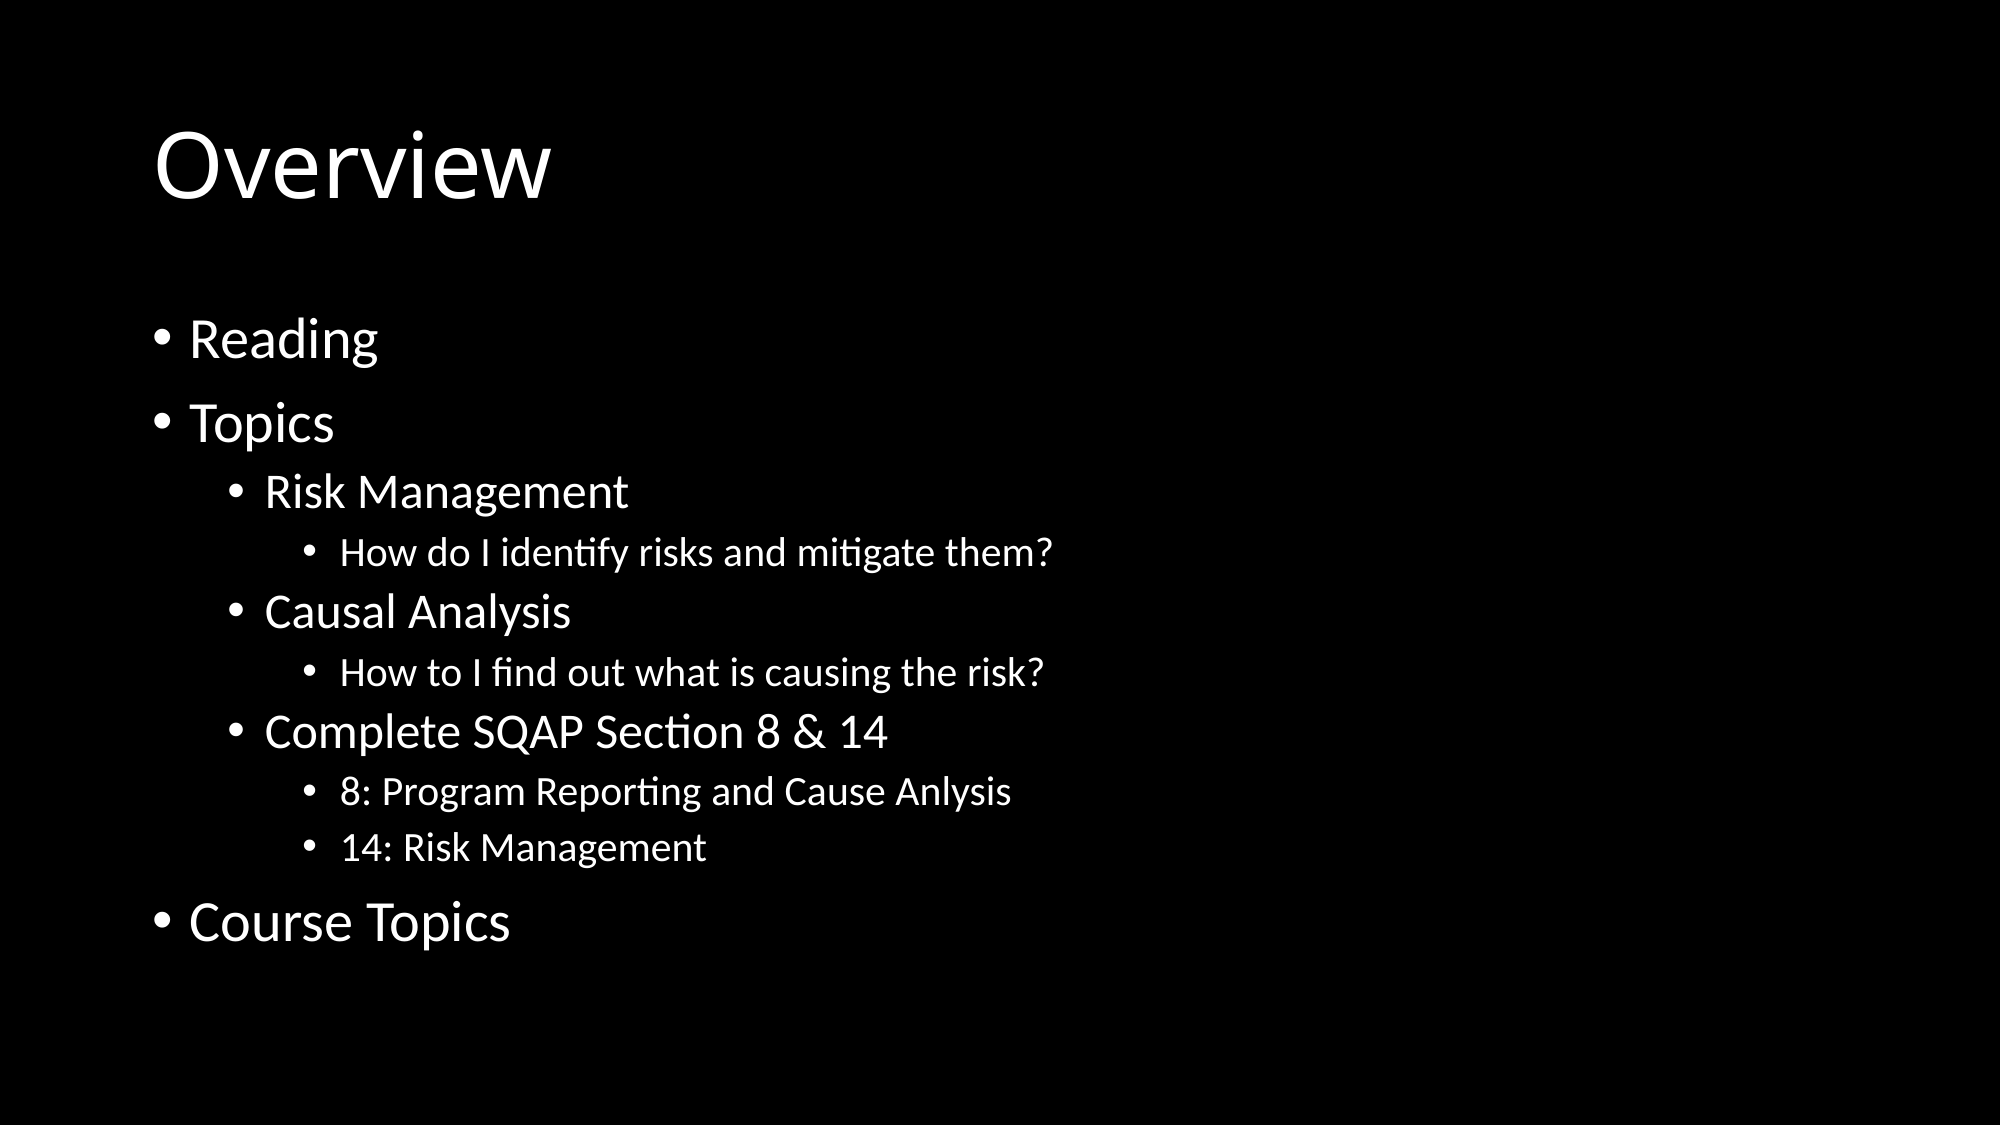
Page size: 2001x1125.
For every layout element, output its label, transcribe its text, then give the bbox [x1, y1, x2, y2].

list Reading Topics Risk Management How do I identify risks and mitigate them? Causal Analysis How to I find out what is causing the risk? Complete SQAP Section 8 & 14 8: Program Reporting and Cause Anlysis 14: Risk Management Course Topics [137, 301, 1863, 1015]
title Overview [137, 59, 1863, 278]
